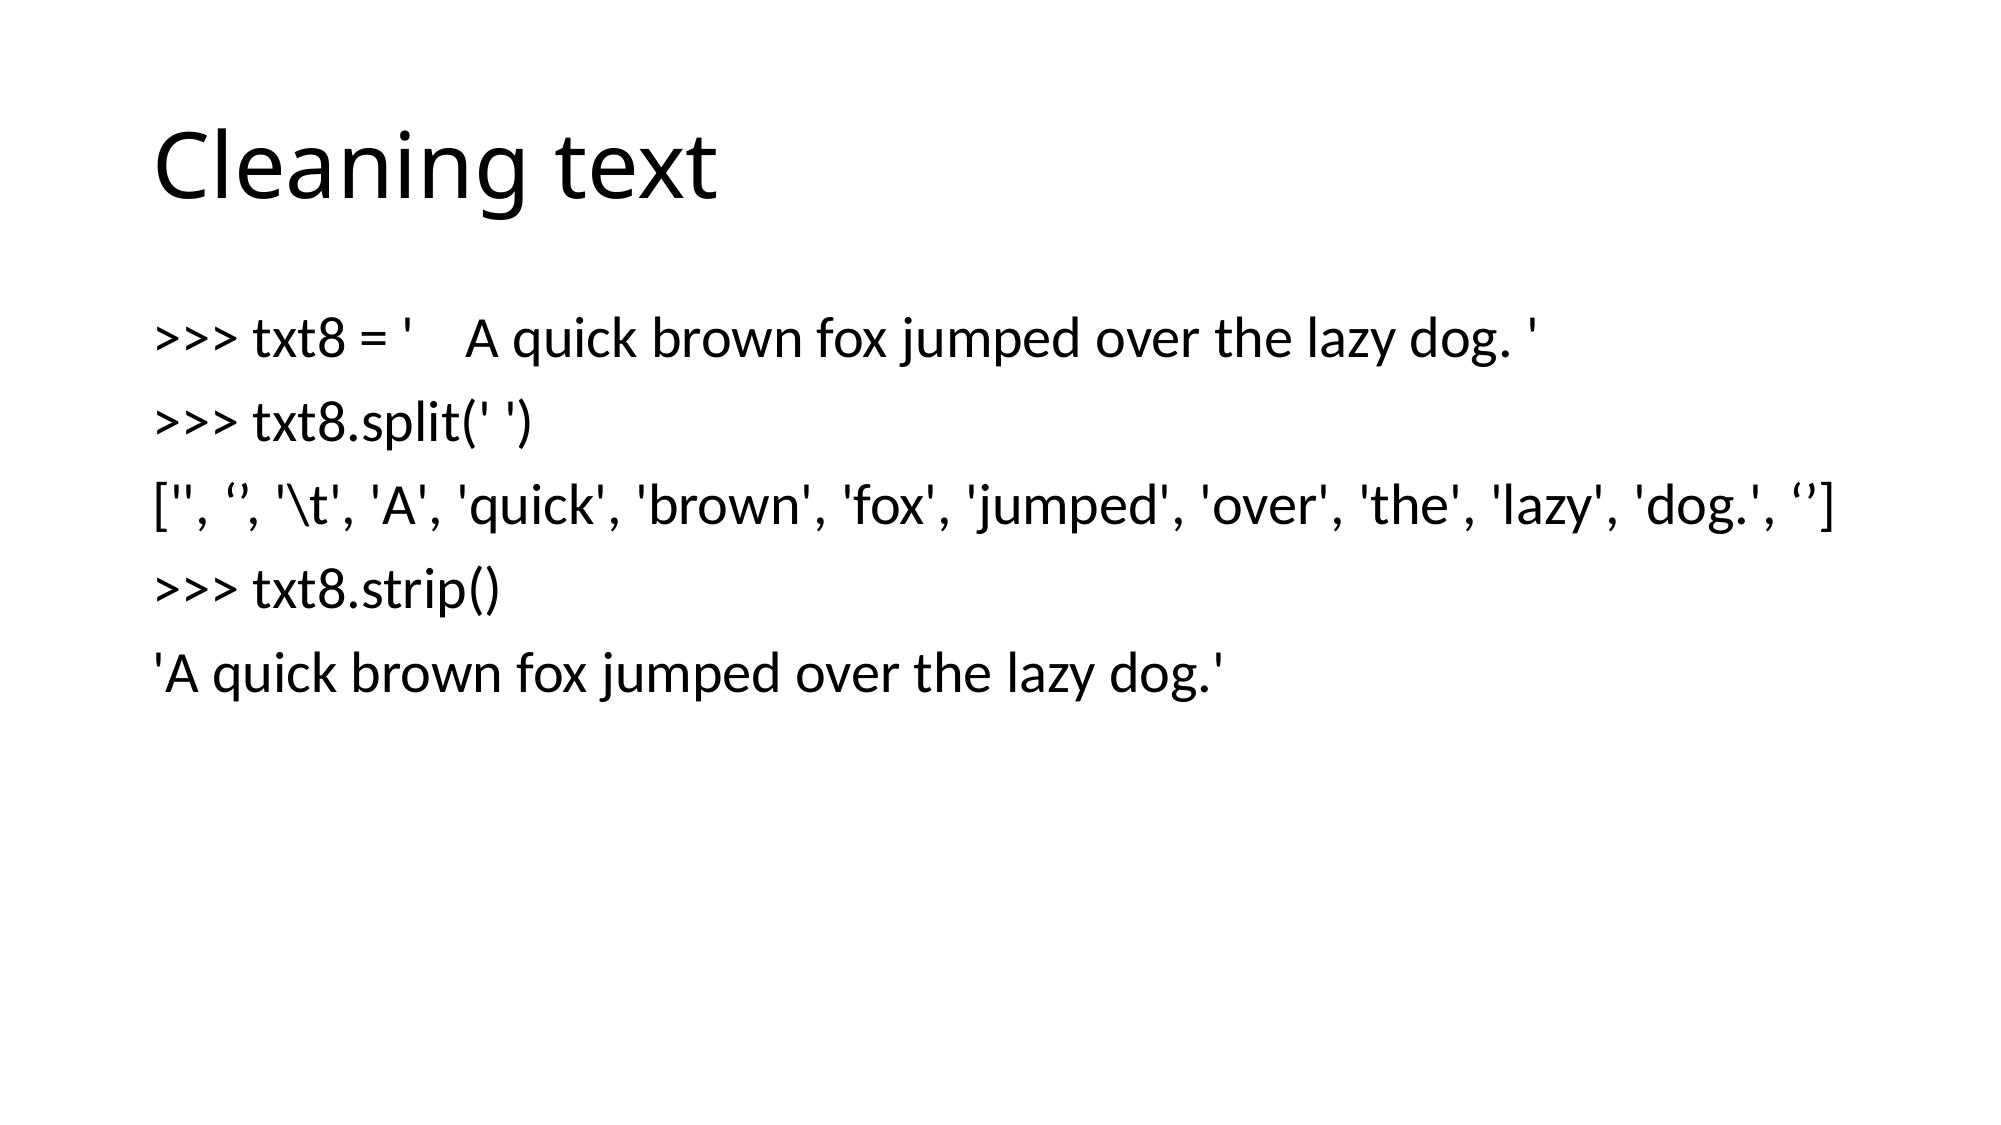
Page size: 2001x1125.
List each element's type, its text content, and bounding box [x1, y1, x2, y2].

title Cleaning text [137, 59, 1863, 278]
list >>> txt8 = ' A quick brown fox jumped over the lazy dog. ' >>> txt8.split(' ') ['', ‘’, '\t', 'A', 'quick', 'brown', 'fox', 'jumped', 'over', 'the', 'lazy', 'dog.', ‘’] >>> txt8.strip() 'A quick brown fox jumped over the lazy dog.' [137, 299, 1863, 1014]
